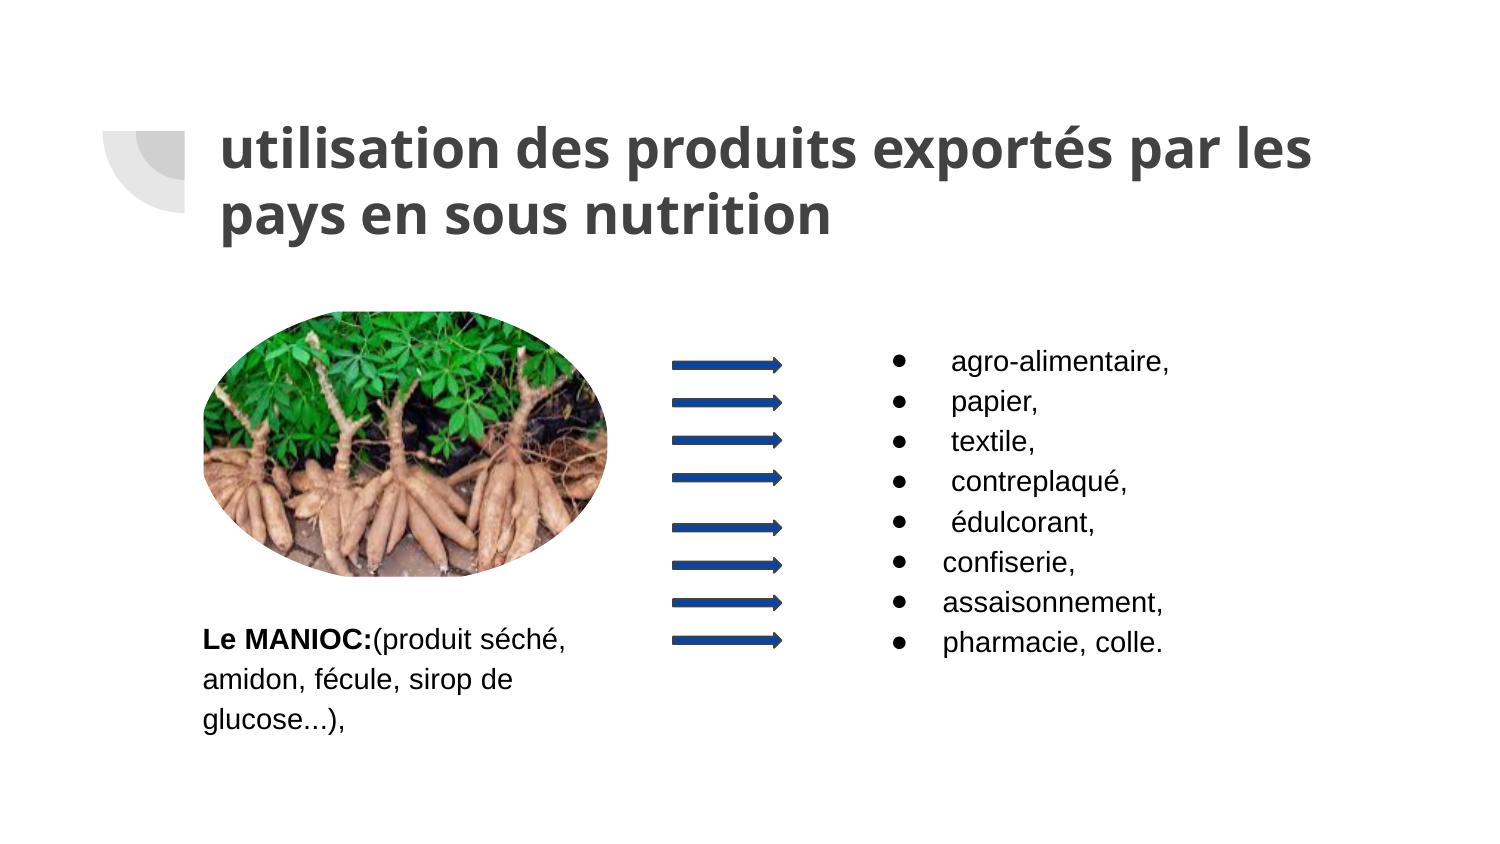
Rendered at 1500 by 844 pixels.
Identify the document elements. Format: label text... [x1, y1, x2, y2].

list agro-alimentaire, papier, textile, contreplaqué, édulcorant, confiserie, assaisonnement, pharmacie, colle. [852, 263, 1198, 707]
text_box [672, 470, 782, 486]
text_box [672, 557, 782, 573]
text_box Le MANIOC:(produit séché, amidon, fécule, sirop de glucose...), [187, 599, 680, 751]
text_box [672, 632, 782, 648]
text_box [672, 595, 782, 611]
text_box [672, 520, 782, 536]
title utilisation des produits exportés par les pays en sous nutrition [204, 98, 1358, 263]
text_box [672, 357, 782, 373]
text_box [672, 395, 782, 411]
picture [197, 303, 609, 583]
text_box [672, 432, 782, 448]
